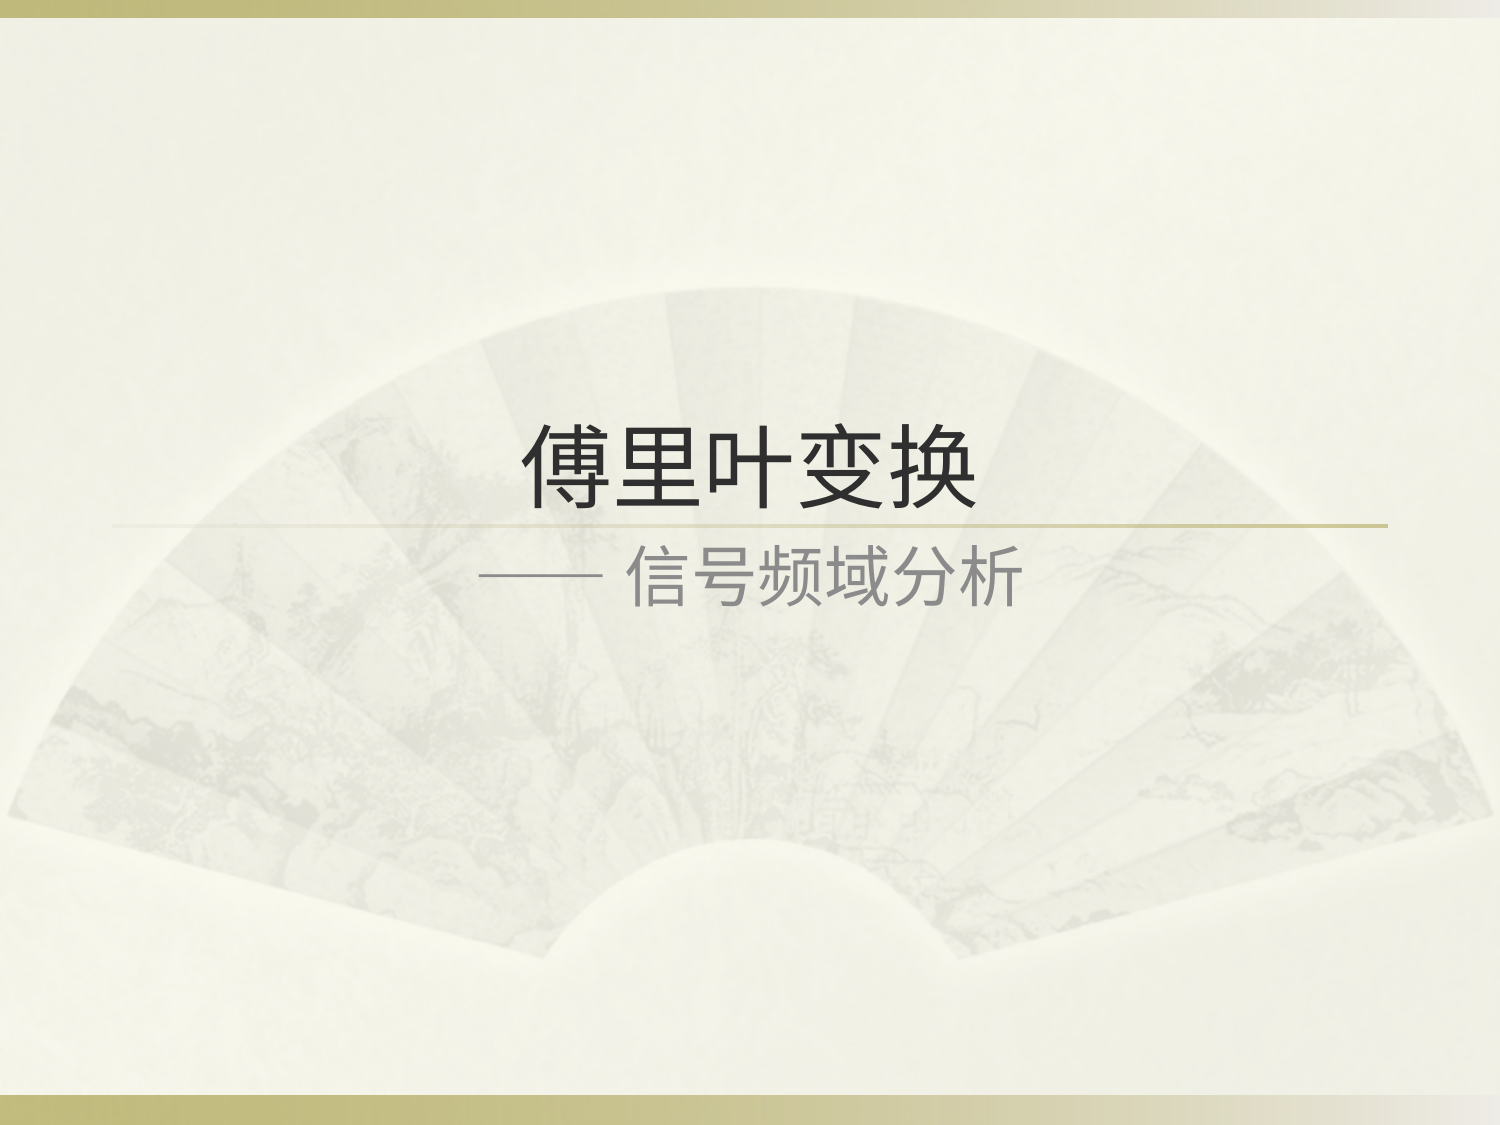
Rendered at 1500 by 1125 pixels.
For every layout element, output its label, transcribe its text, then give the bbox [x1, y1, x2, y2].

title 傅里叶变换 [112, 275, 1388, 528]
subtitle ——信号频域分析 [225, 527, 1275, 815]
